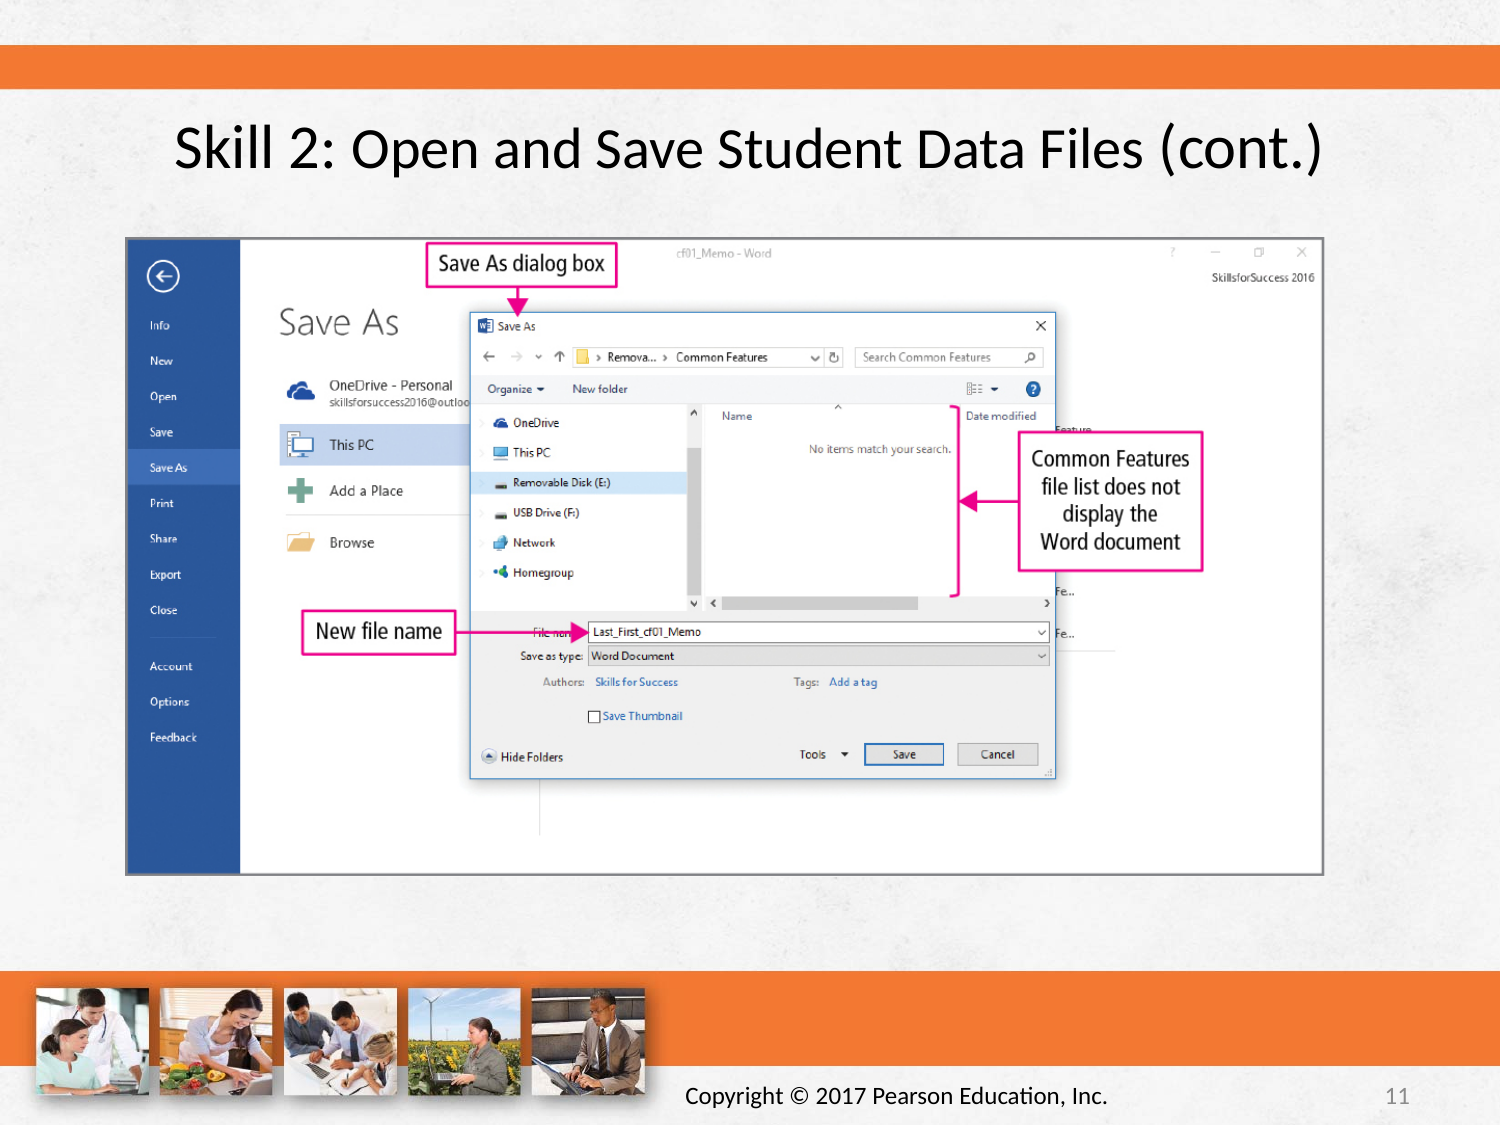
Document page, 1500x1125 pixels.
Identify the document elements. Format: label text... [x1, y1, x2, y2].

slide_number 11 [1074, 1065, 1425, 1125]
picture [0, 0, 1500, 1125]
footer Copyright © 2017 Pearson Education, Inc. [662, 1050, 1138, 1110]
title Skill 2: Open and Save Student Data Files (cont.) [74, 49, 1426, 238]
